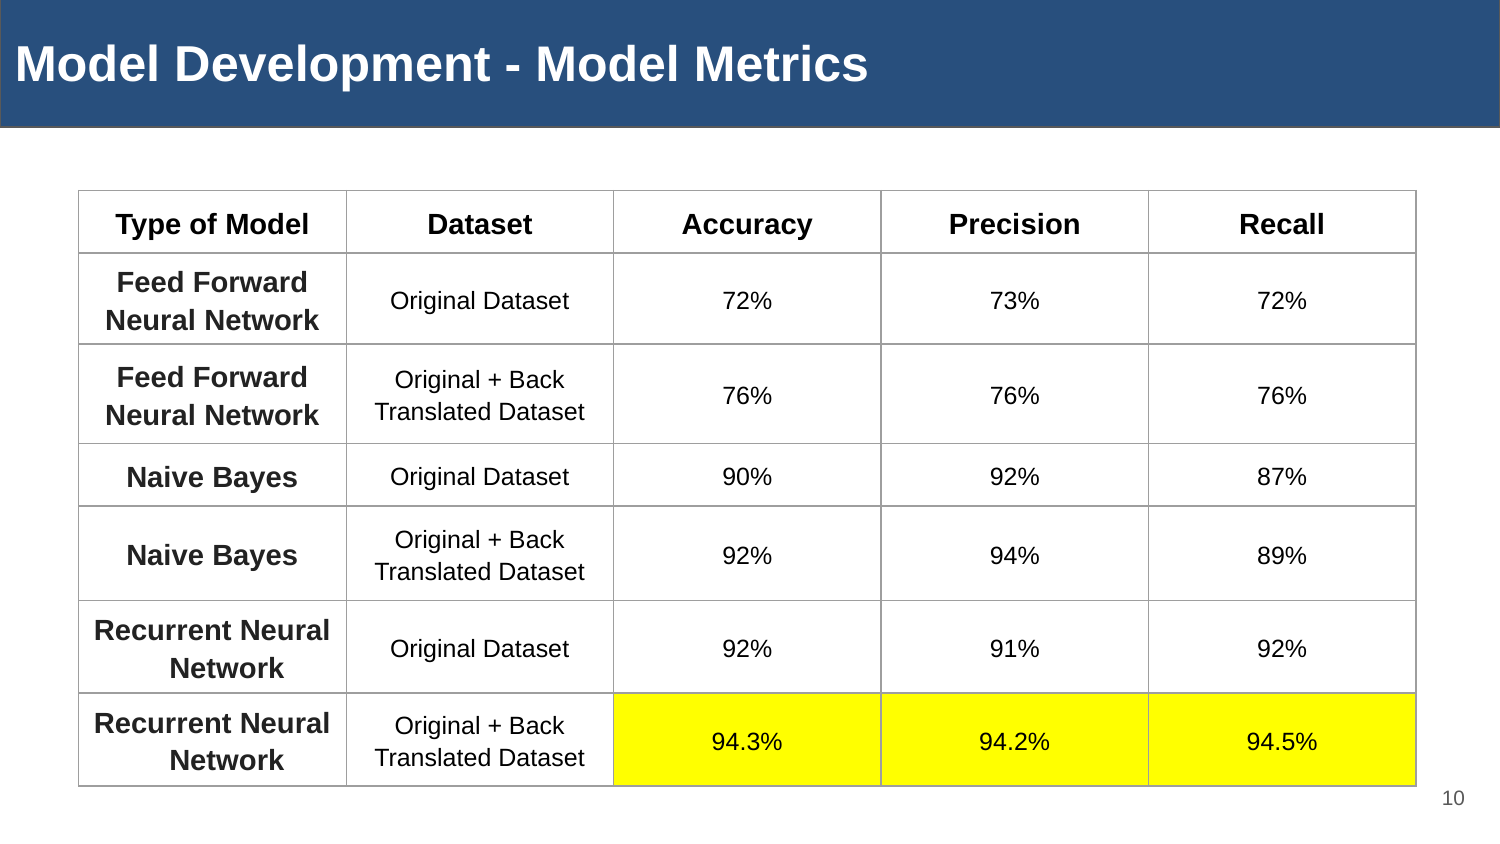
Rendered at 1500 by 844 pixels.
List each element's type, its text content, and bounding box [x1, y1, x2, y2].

table_cell Original Dataset [347, 444, 613, 505]
table_cell Original Dataset [347, 601, 613, 692]
table_cell 92% [1149, 601, 1415, 692]
table_cell Naive Bayes [79, 444, 346, 505]
table_cell 91% [882, 601, 1148, 692]
table_cell 87% [1149, 444, 1415, 505]
table_cell Original Dataset [347, 254, 613, 343]
table_cell Original + Back Translated Dataset [347, 507, 613, 600]
table_header Precision [882, 191, 1148, 252]
table_cell 92% [614, 507, 880, 600]
table_header Type of Model [79, 191, 346, 252]
table_cell 94% [882, 507, 1148, 600]
table_cell 76% [882, 345, 1148, 443]
table_cell 94.5% [1149, 694, 1415, 785]
table_cell 73% [882, 254, 1148, 343]
table_cell Feed Forward Neural Network [79, 345, 346, 443]
slide_number ‹#› [1389, 764, 1480, 830]
table_cell 72% [1149, 254, 1415, 343]
table_cell 90% [614, 444, 880, 505]
table_cell 94.2% [882, 694, 1148, 785]
table_header Accuracy [614, 191, 880, 252]
table_cell 76% [1149, 345, 1415, 443]
text_box Model Development - Model Metrics [0, 0, 1500, 128]
table_header Recall [1149, 191, 1415, 252]
table_cell 72% [614, 254, 880, 343]
table_cell 92% [614, 601, 880, 692]
table_cell Original + Back Translated Dataset [347, 694, 613, 785]
table_cell Naive Bayes [79, 507, 346, 600]
table_header Dataset [347, 191, 613, 252]
table_cell Recurrent Neural Network [79, 601, 346, 692]
table_cell Original + Back Translated Dataset [347, 345, 613, 443]
table_cell 89% [1149, 507, 1415, 600]
table_cell 76% [614, 345, 880, 443]
table_cell Recurrent Neural Network [79, 694, 346, 785]
table_cell Feed Forward Neural Network [79, 254, 346, 343]
table_cell 94.3% [614, 694, 880, 785]
table_cell 92% [882, 444, 1148, 505]
